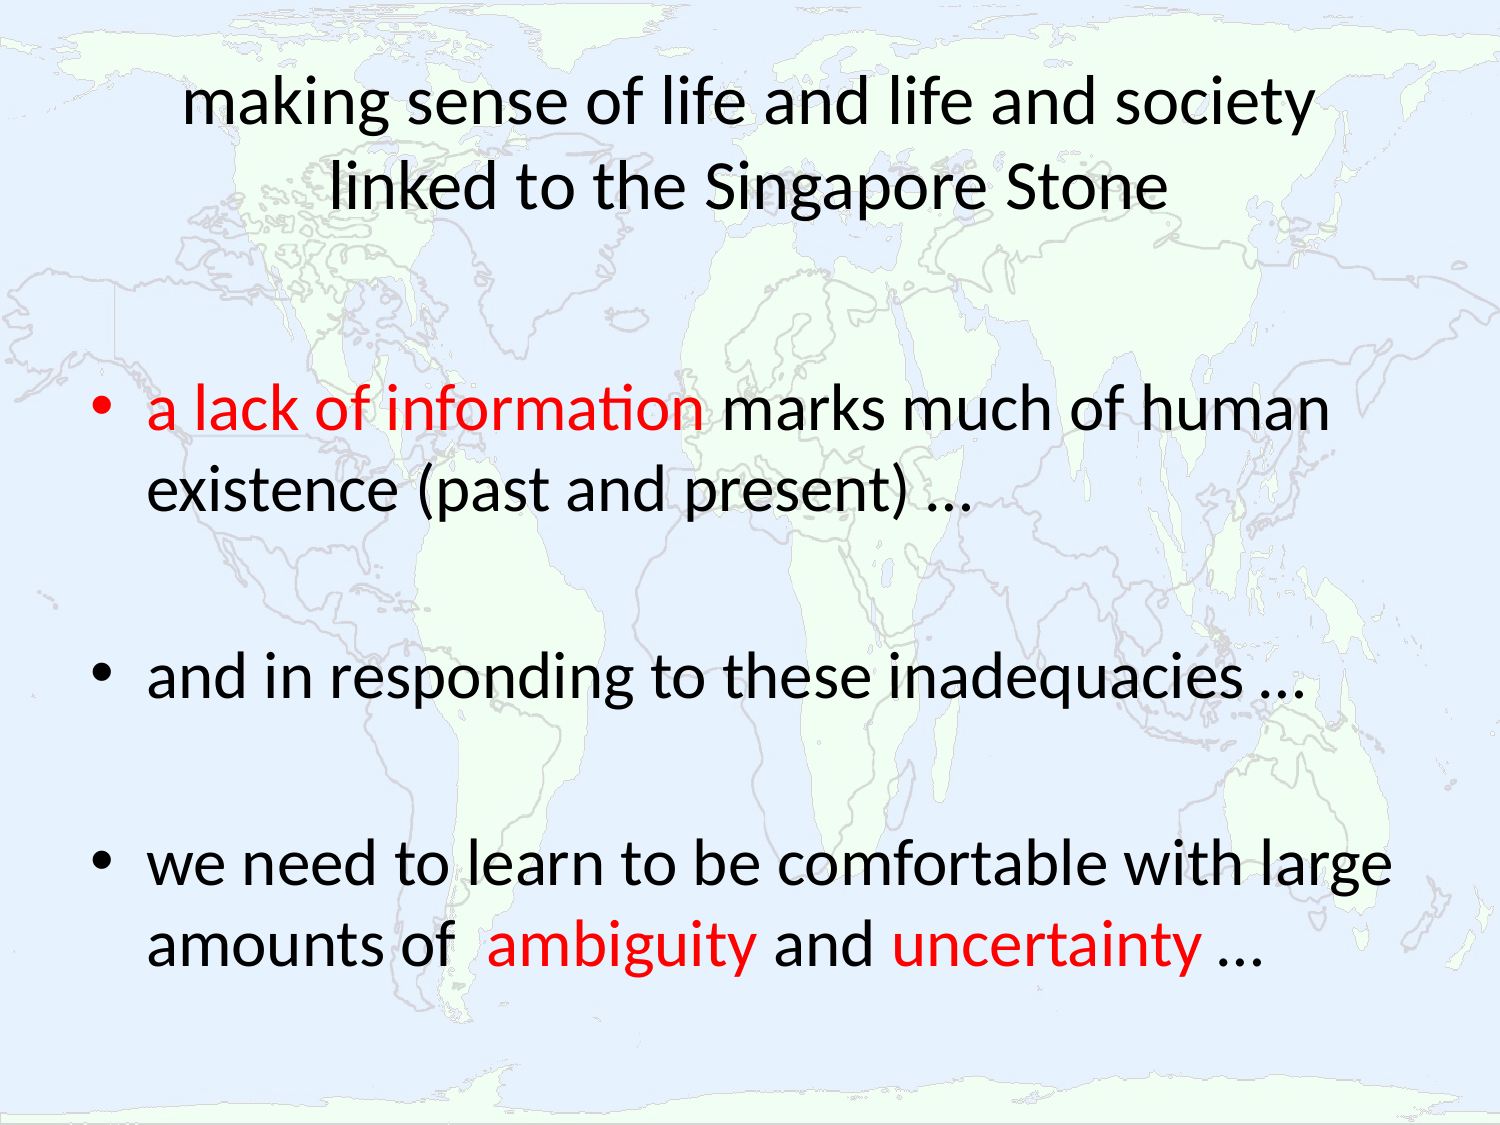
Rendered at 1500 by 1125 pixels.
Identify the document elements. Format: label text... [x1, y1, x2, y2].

list a lack of information marks much of human existence (past and present) … and in responding to these inadequacies … we need to learn to be comfortable with large amounts of ambiguity and uncertainty … [75, 262, 1425, 1005]
title making sense of life and life and society linked to the Singapore Stone [75, 45, 1425, 233]
